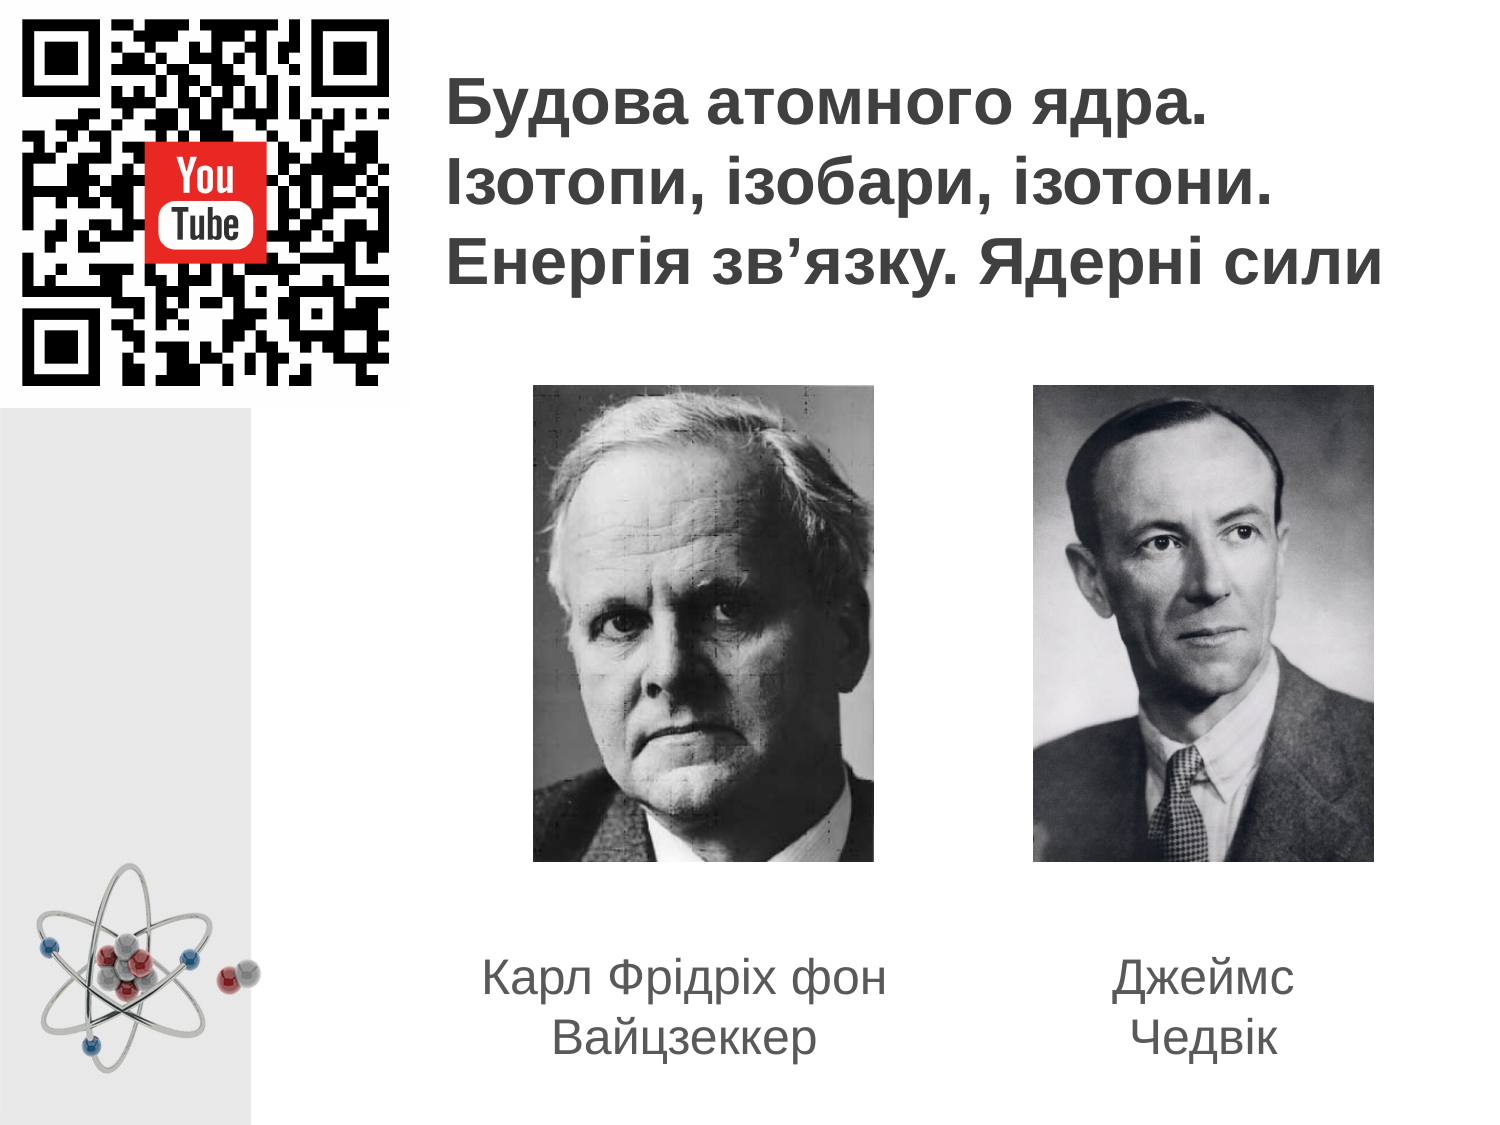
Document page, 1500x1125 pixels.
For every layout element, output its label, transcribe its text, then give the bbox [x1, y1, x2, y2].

picture [0, 0, 1500, 1125]
title Будова атомного ядра. Ізотопи, ізобари, ізотони. Енергія зв’язку. Ядерні сили [431, 90, 1424, 266]
text_box Джеймс Чедвік [1080, 937, 1326, 1073]
text_box Карл Фрідріх фон Вайцзеккер [454, 937, 914, 1073]
